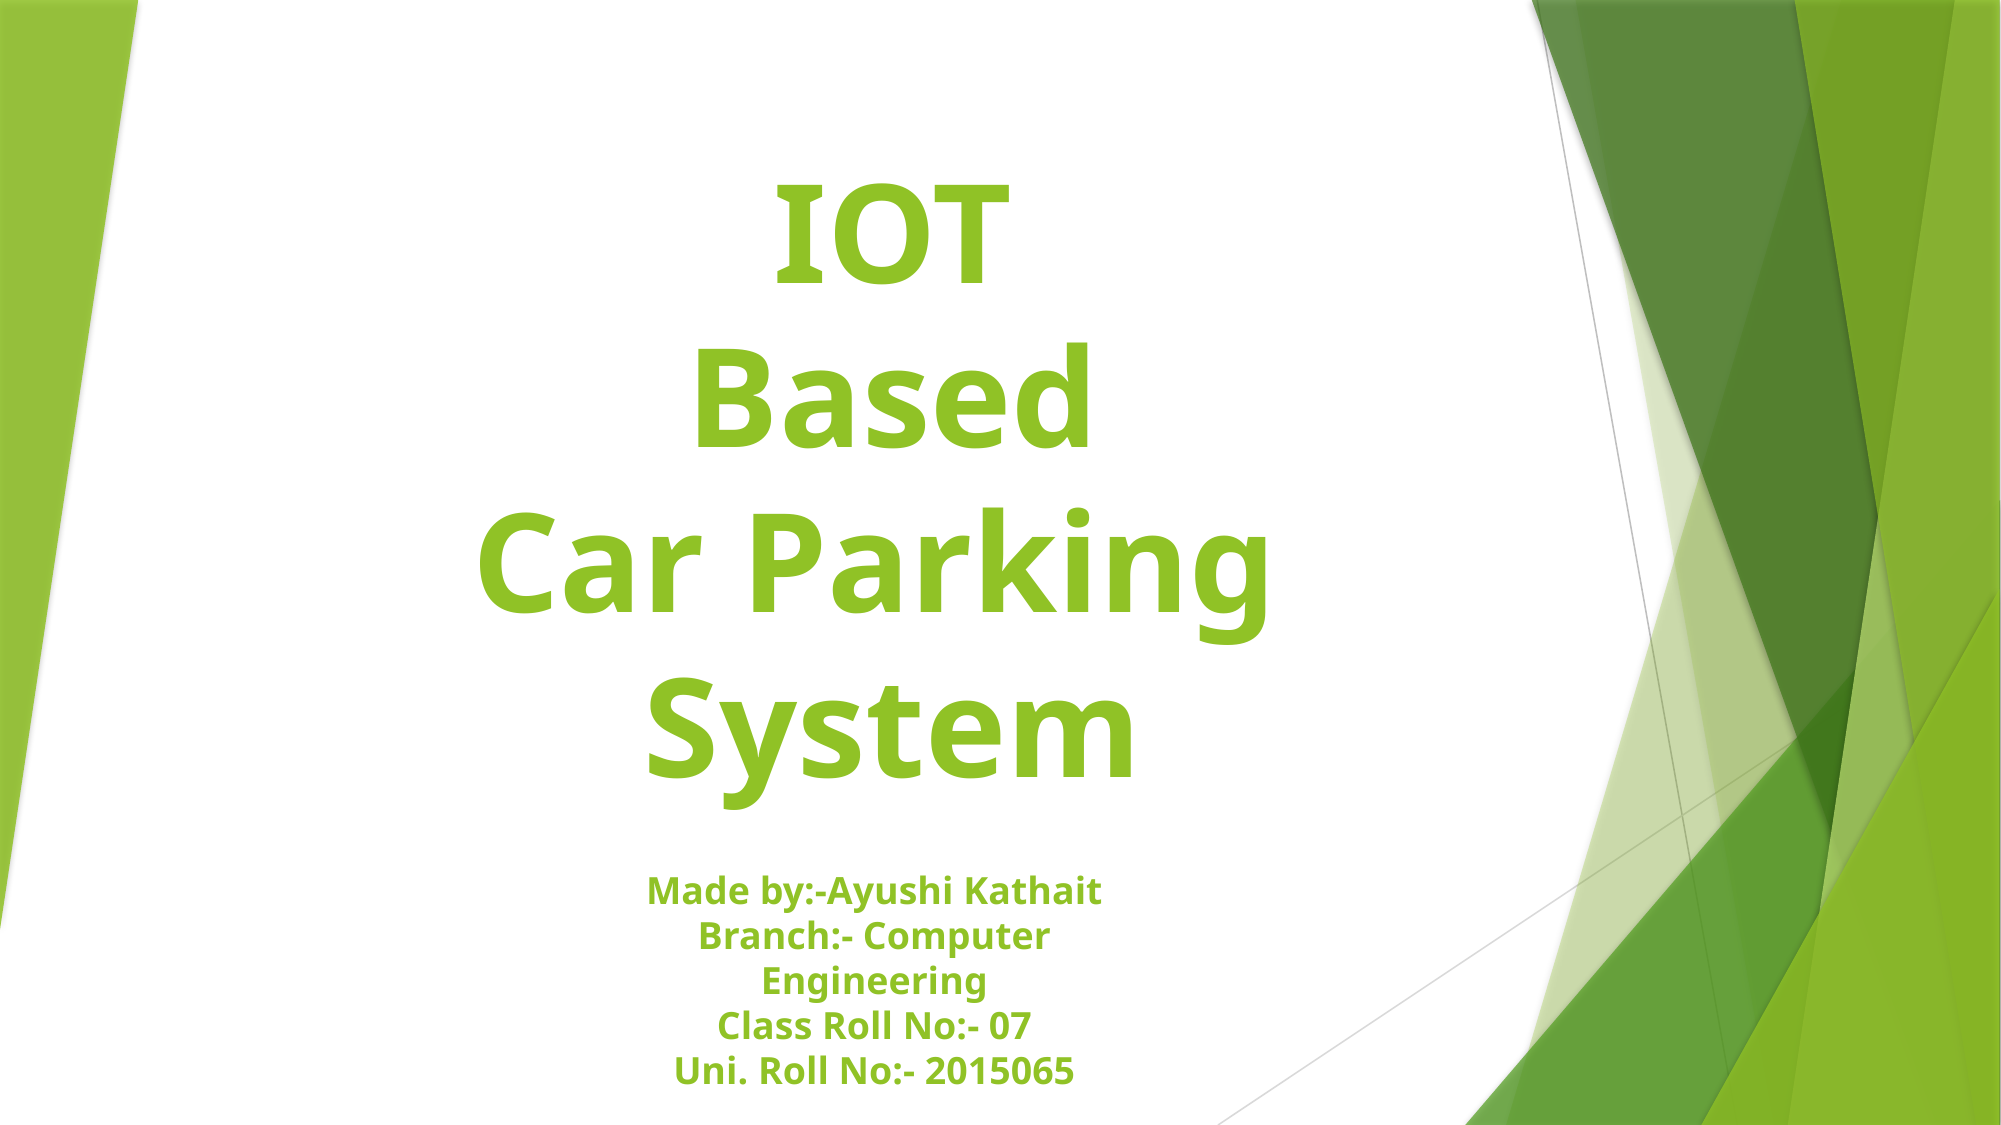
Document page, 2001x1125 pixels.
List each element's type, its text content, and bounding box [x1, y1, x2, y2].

text_box Made by:-Ayushi Kathait Branch:- Computer Engineering Class Roll No:- 07 Uni. Roll No:- 2015065 [579, 918, 1170, 1100]
title IOT Based Car Parking System [255, 118, 1530, 813]
